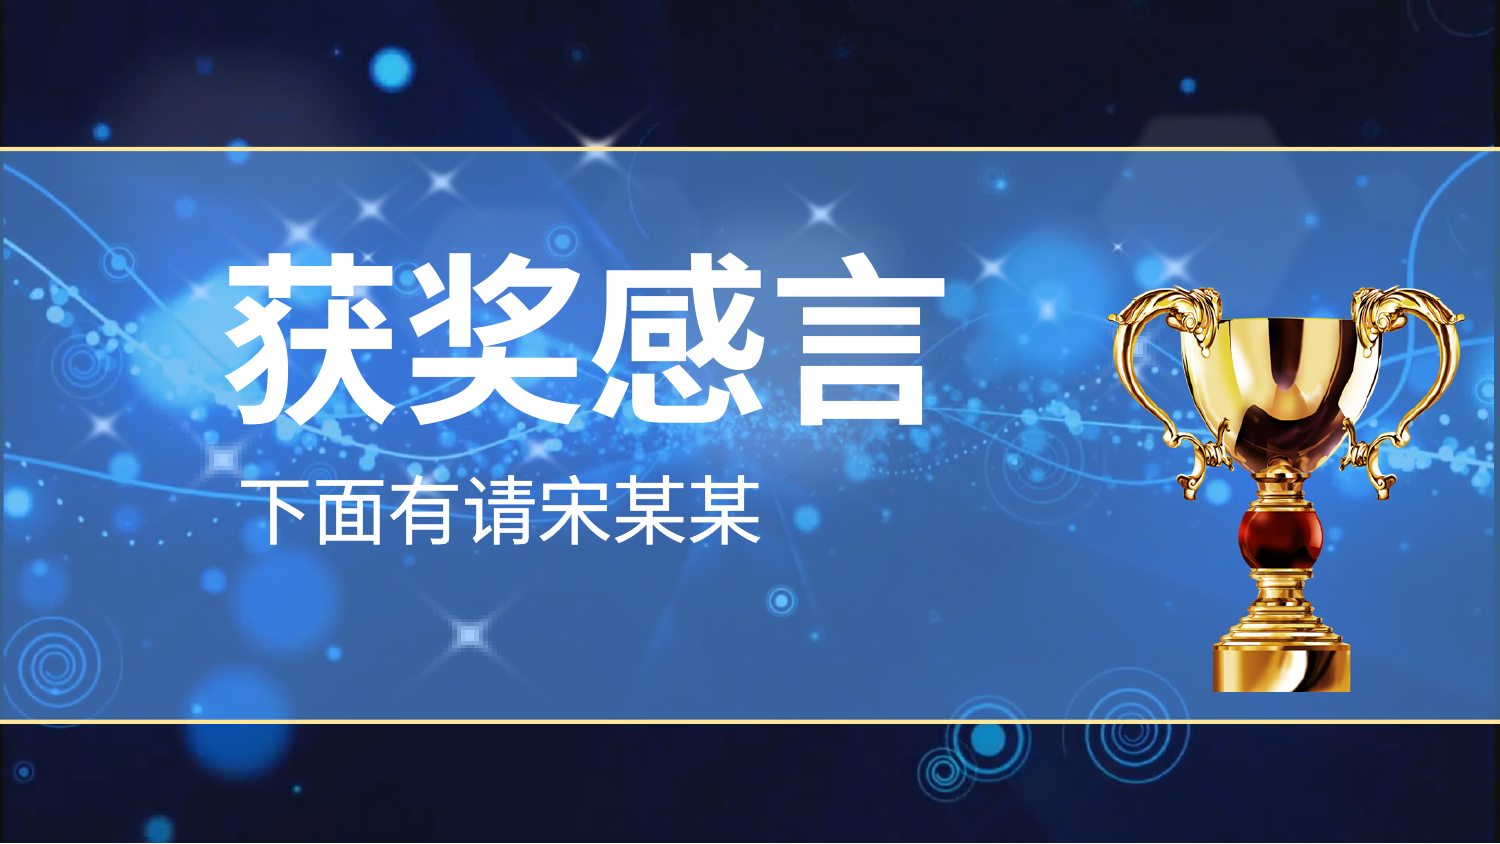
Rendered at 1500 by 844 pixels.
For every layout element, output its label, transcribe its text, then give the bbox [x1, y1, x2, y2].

text_box [0, 146, 1500, 724]
text_box 下面有请宋某某 [222, 455, 914, 561]
text_box 获奖感言 [205, 218, 994, 454]
picture [0, 724, 1500, 843]
picture [1106, 284, 1466, 693]
picture [0, 0, 1500, 146]
